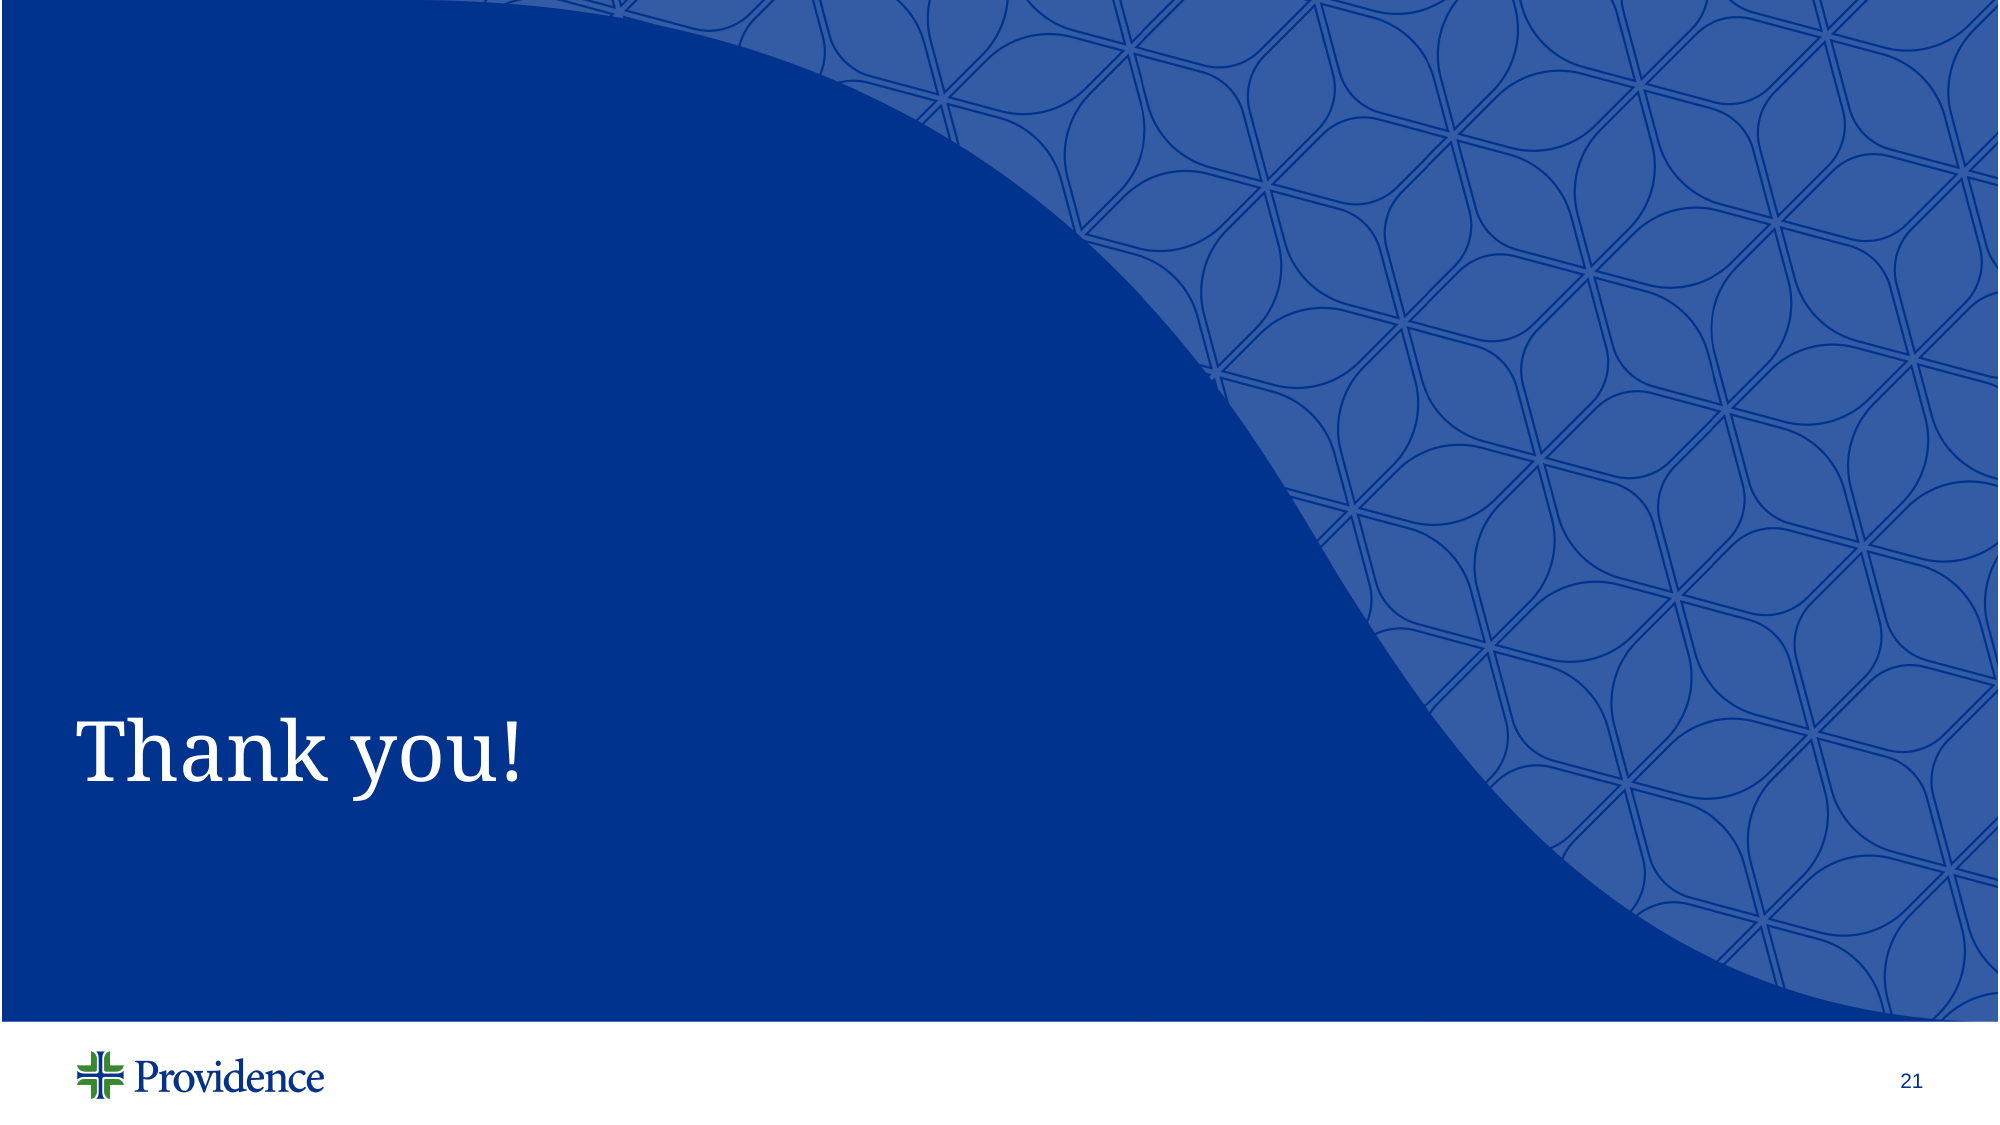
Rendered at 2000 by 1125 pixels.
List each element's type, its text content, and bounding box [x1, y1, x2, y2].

slide_number 21 [1842, 1055, 1924, 1094]
title Thank you! [75, 256, 1296, 1016]
picture [2, 0, 1998, 1125]
